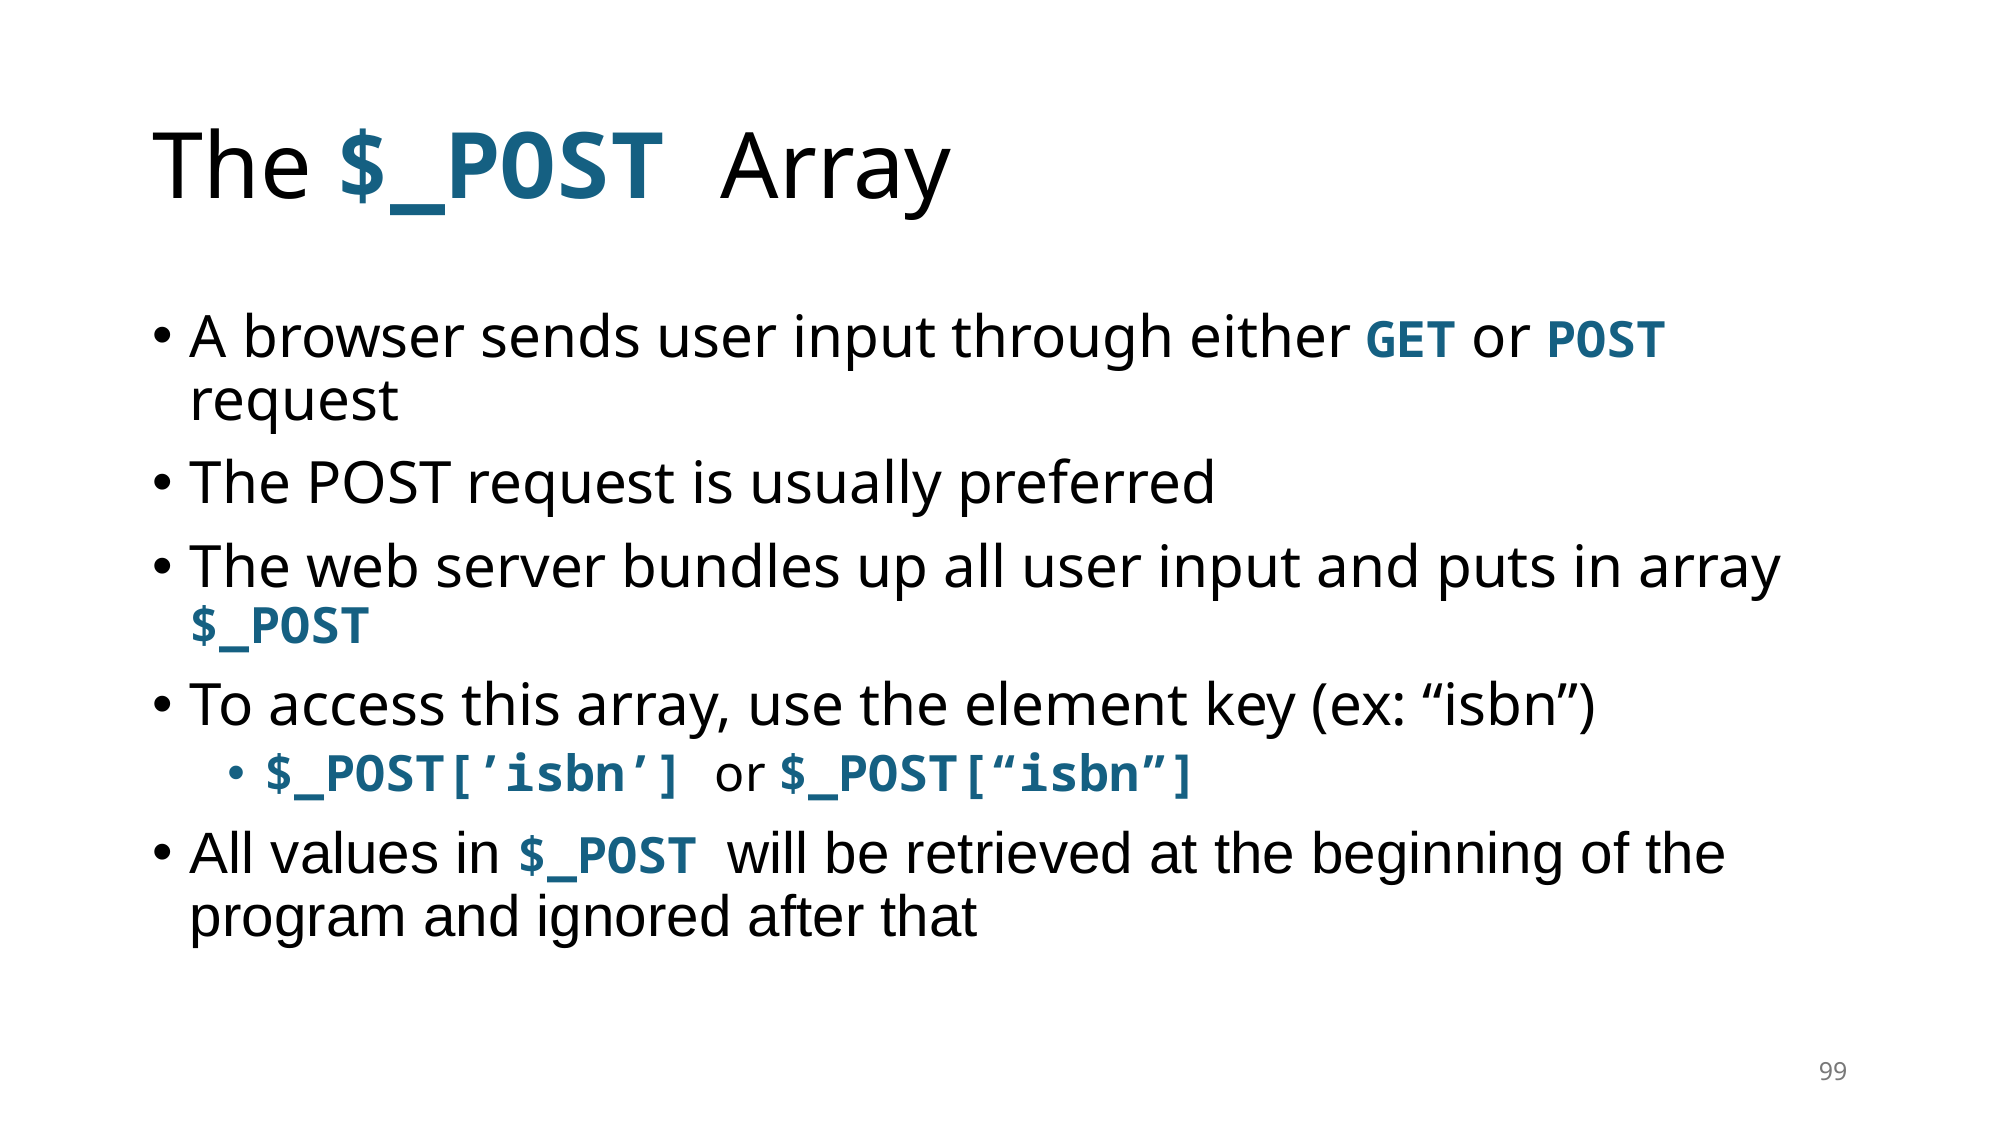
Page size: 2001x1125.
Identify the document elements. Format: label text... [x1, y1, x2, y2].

slide_number 99 [1412, 1042, 1863, 1103]
list A browser sends user input through either GET or POST request The POST request is usually preferred The web server bundles up all user input and puts in array $_POST To access this array, use the element key (ex: “isbn”) $_POST[’isbn’] or $_POST[“isbn”] All values in $_POST will be retrieved at the beginning of the program and ignored after that [137, 299, 1863, 1014]
title The $_POST Array [137, 59, 1863, 278]
